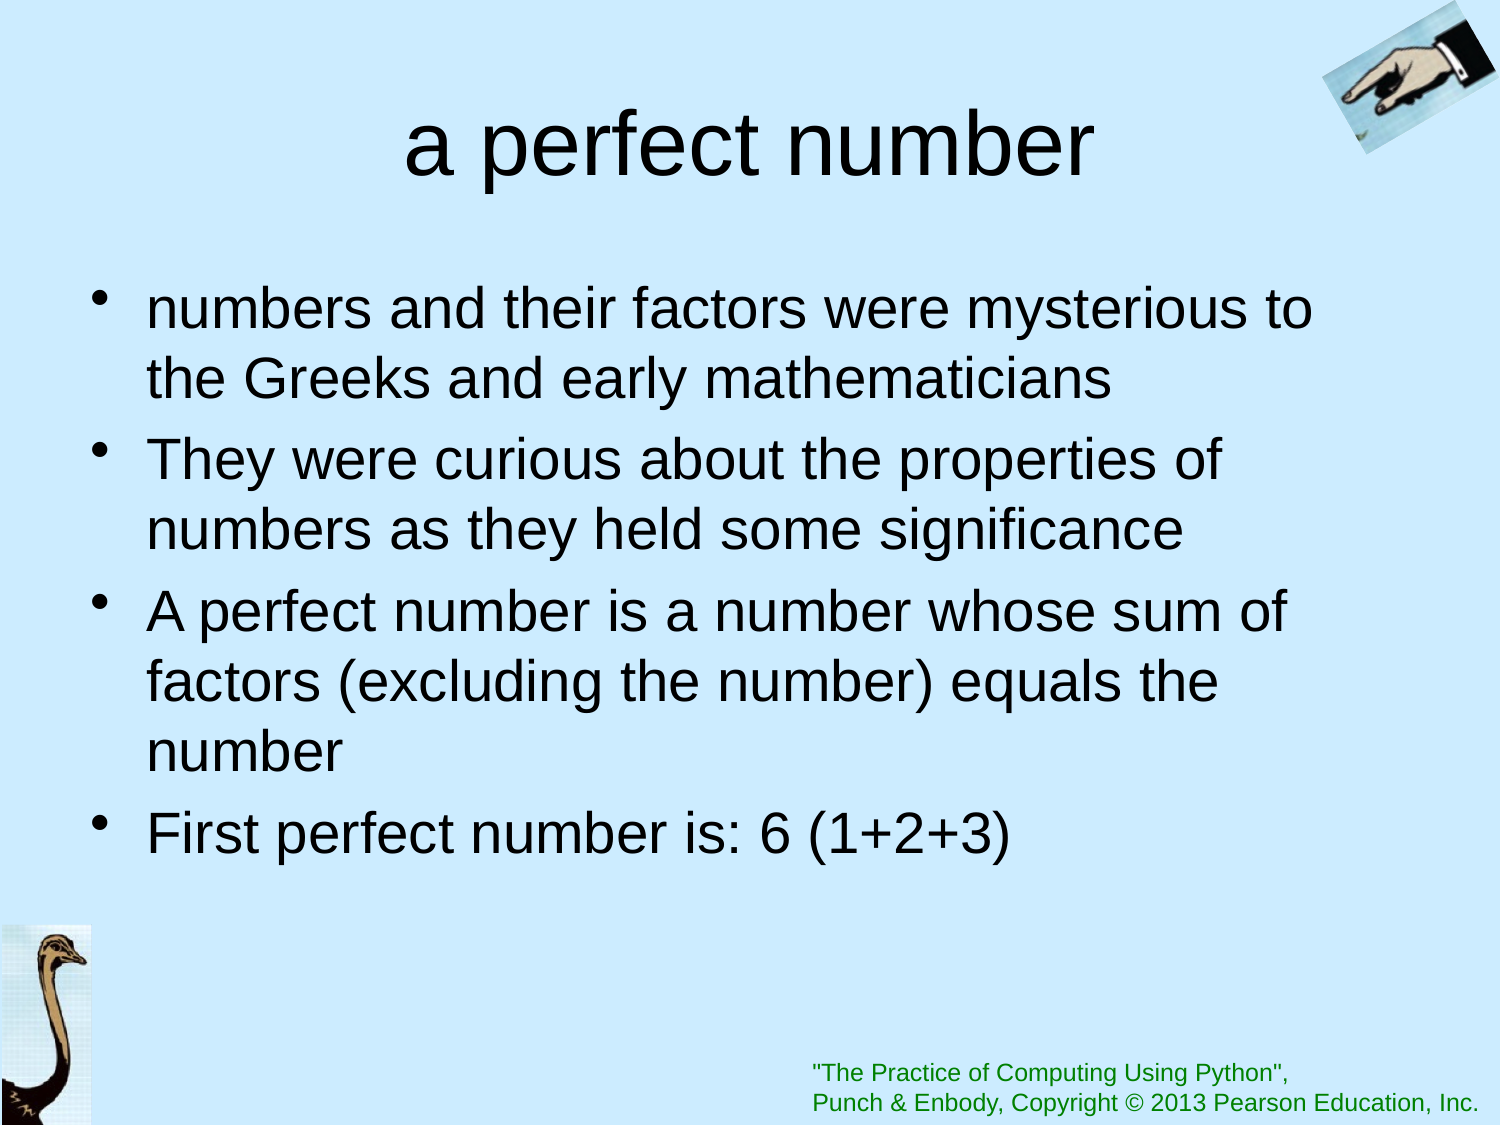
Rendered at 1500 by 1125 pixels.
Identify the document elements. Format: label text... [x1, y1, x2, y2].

list numbers and their factors were mysterious to the Greeks and early mathematicians They were curious about the properties of numbers as they held some significance A perfect number is a number whose sum of factors (excluding the number) equals the number First perfect number is: 6 (1+2+3) [75, 262, 1425, 1005]
title a perfect number [75, 45, 1425, 233]
picture [1378, 0, 1499, 120]
picture [2, 924, 92, 1125]
